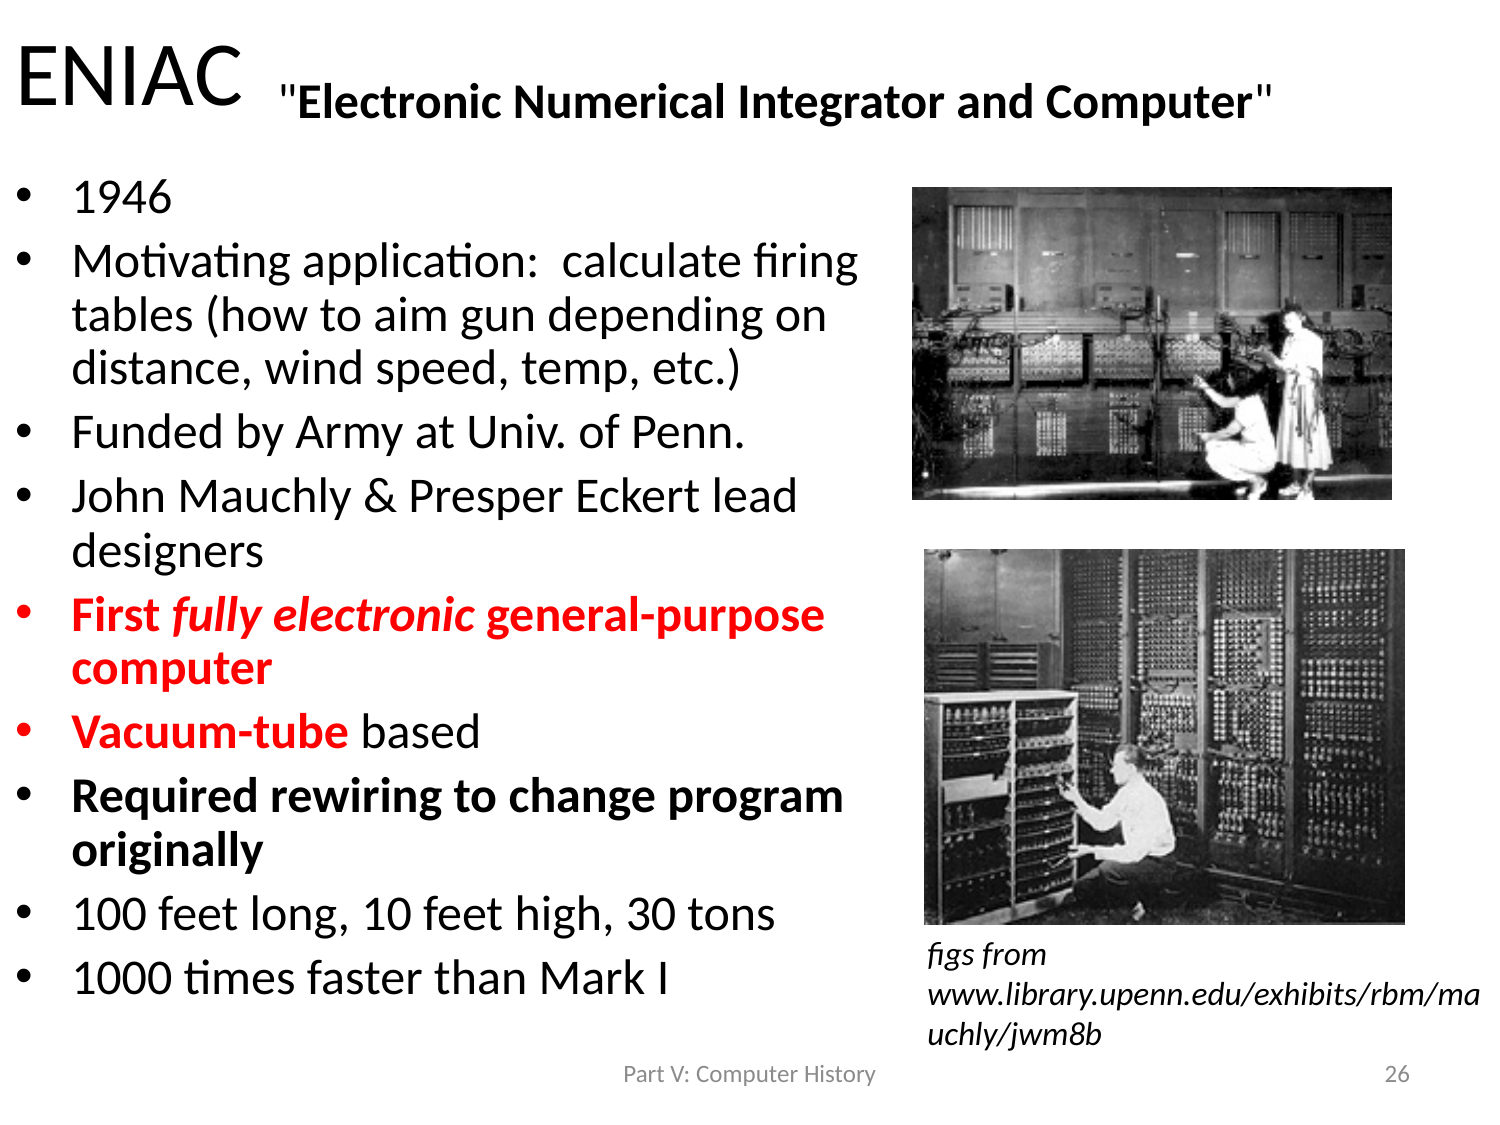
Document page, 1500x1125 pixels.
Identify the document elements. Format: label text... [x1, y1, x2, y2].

picture [912, 187, 1392, 501]
text_box "Electronic Numerical Integrator and Computer" [262, 67, 1313, 137]
picture [924, 549, 1405, 926]
text_box figs from www.library.upenn.edu/exhibits/rbm/mauchly/jwm8b [912, 924, 1500, 1060]
slide_number 26 [1074, 1060, 1425, 1103]
title ENIAC [0, 0, 413, 138]
footer Part V: Computer History [512, 1042, 988, 1103]
list 1946 Motivating application: calculate firing tables (how to aim gun depending on distance, wind speed, temp, etc.) Funded by Army at Univ. of Penn. John Mauchly & Presper Eckert lead designers First fully electronic general-purpose computer Vacuum-tube based Required rewiring to change program originally 100 feet long, 10 feet high, 30 tons 1000 times faster than Mark I [0, 162, 913, 1013]
